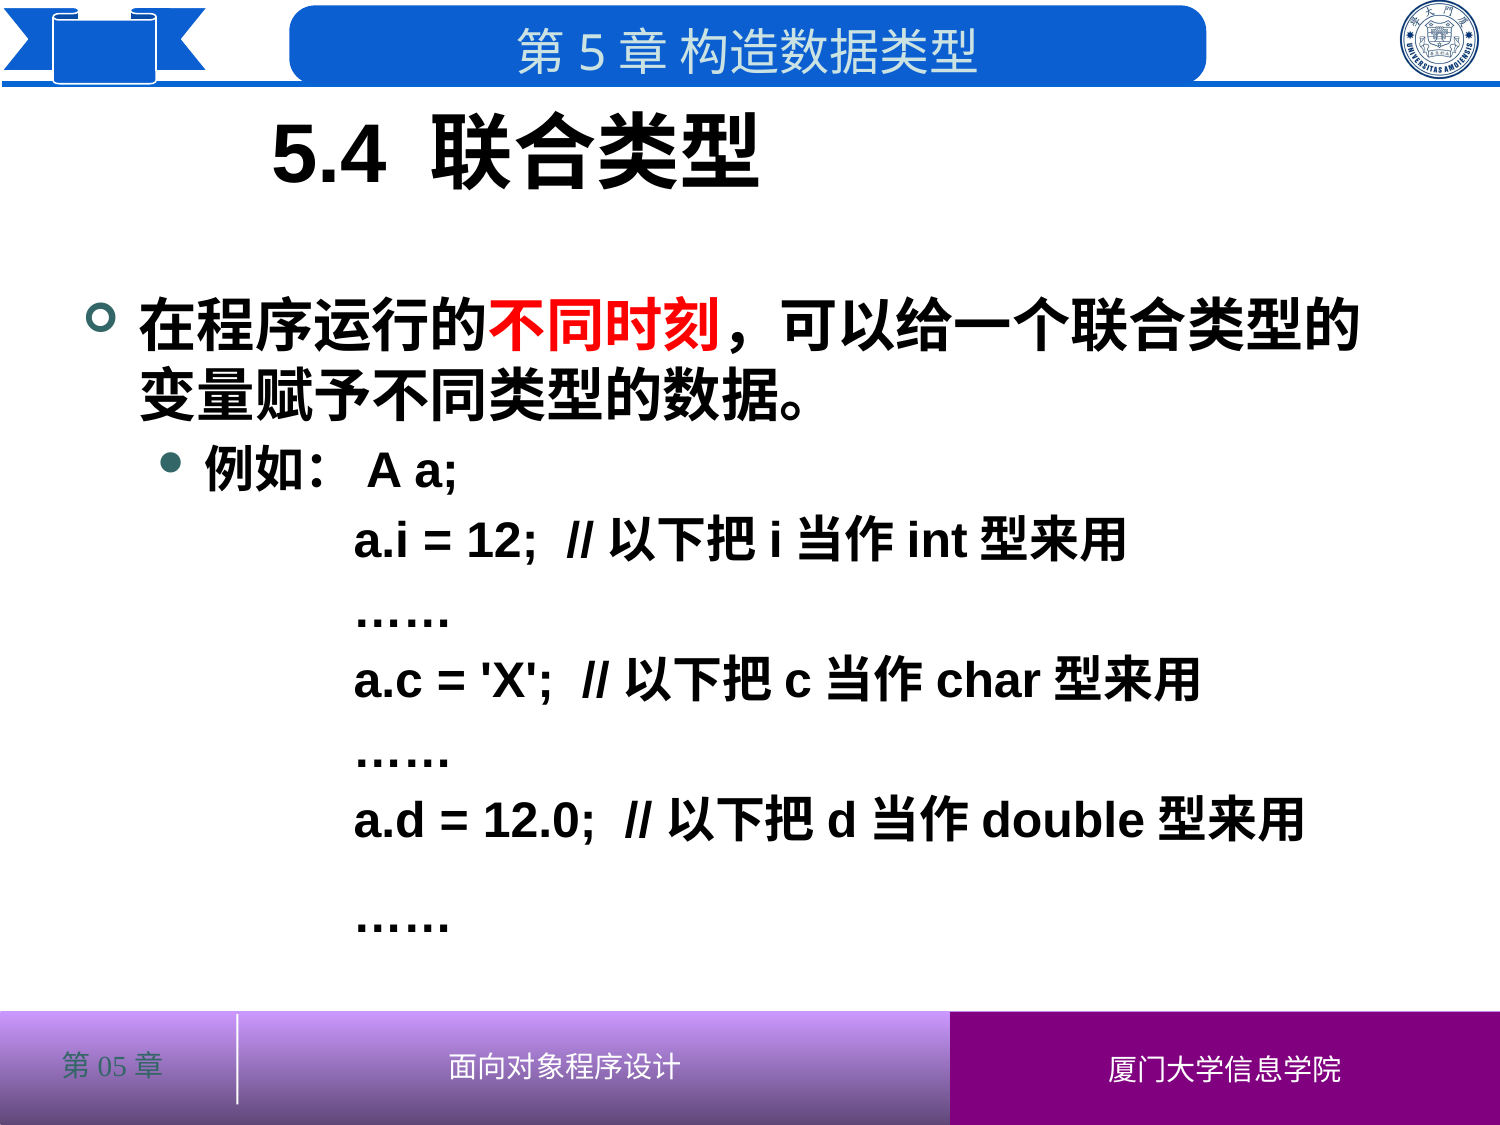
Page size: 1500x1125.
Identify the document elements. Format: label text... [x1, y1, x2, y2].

list 在程序运行的不同时刻，可以给一个联合类型的变量赋予不同类型的数据。 例如：A a; a.i = 12; //以下把i当作int型来用 …… a.c = 'X'; //以下把c当作char型来用 …… a.d = 12.0; //以下把d当作double型来用 …… [67, 243, 1433, 983]
slide_number [249, 1025, 463, 1100]
text_box 5.4 联合类型 [256, 23, 1407, 274]
picture [1399, 0, 1480, 80]
